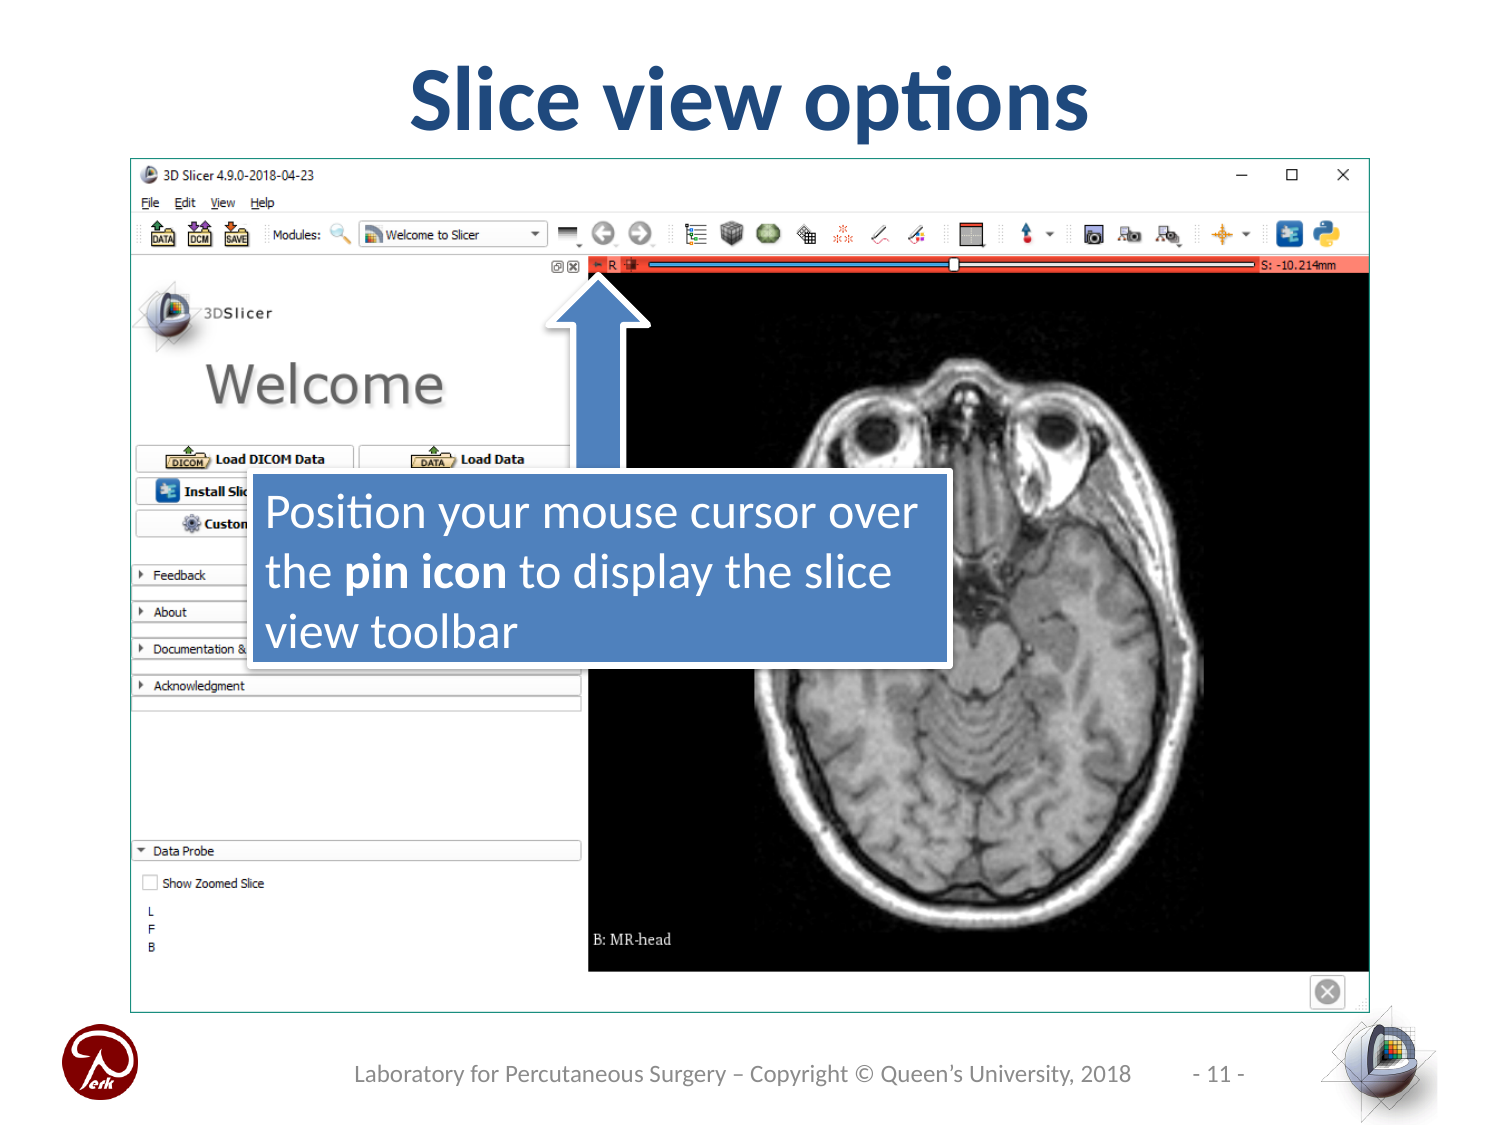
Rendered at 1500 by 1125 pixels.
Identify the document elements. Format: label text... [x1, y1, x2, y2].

slide_number - 11 - [1175, 1042, 1263, 1103]
picture [129, 158, 1438, 1125]
picture [62, 1024, 138, 1100]
title Slice view options [74, 0, 1426, 188]
footer Laboratory for Percutaneous Surgery – Copyright © Queen’s University, 2018 [312, 1042, 1175, 1103]
